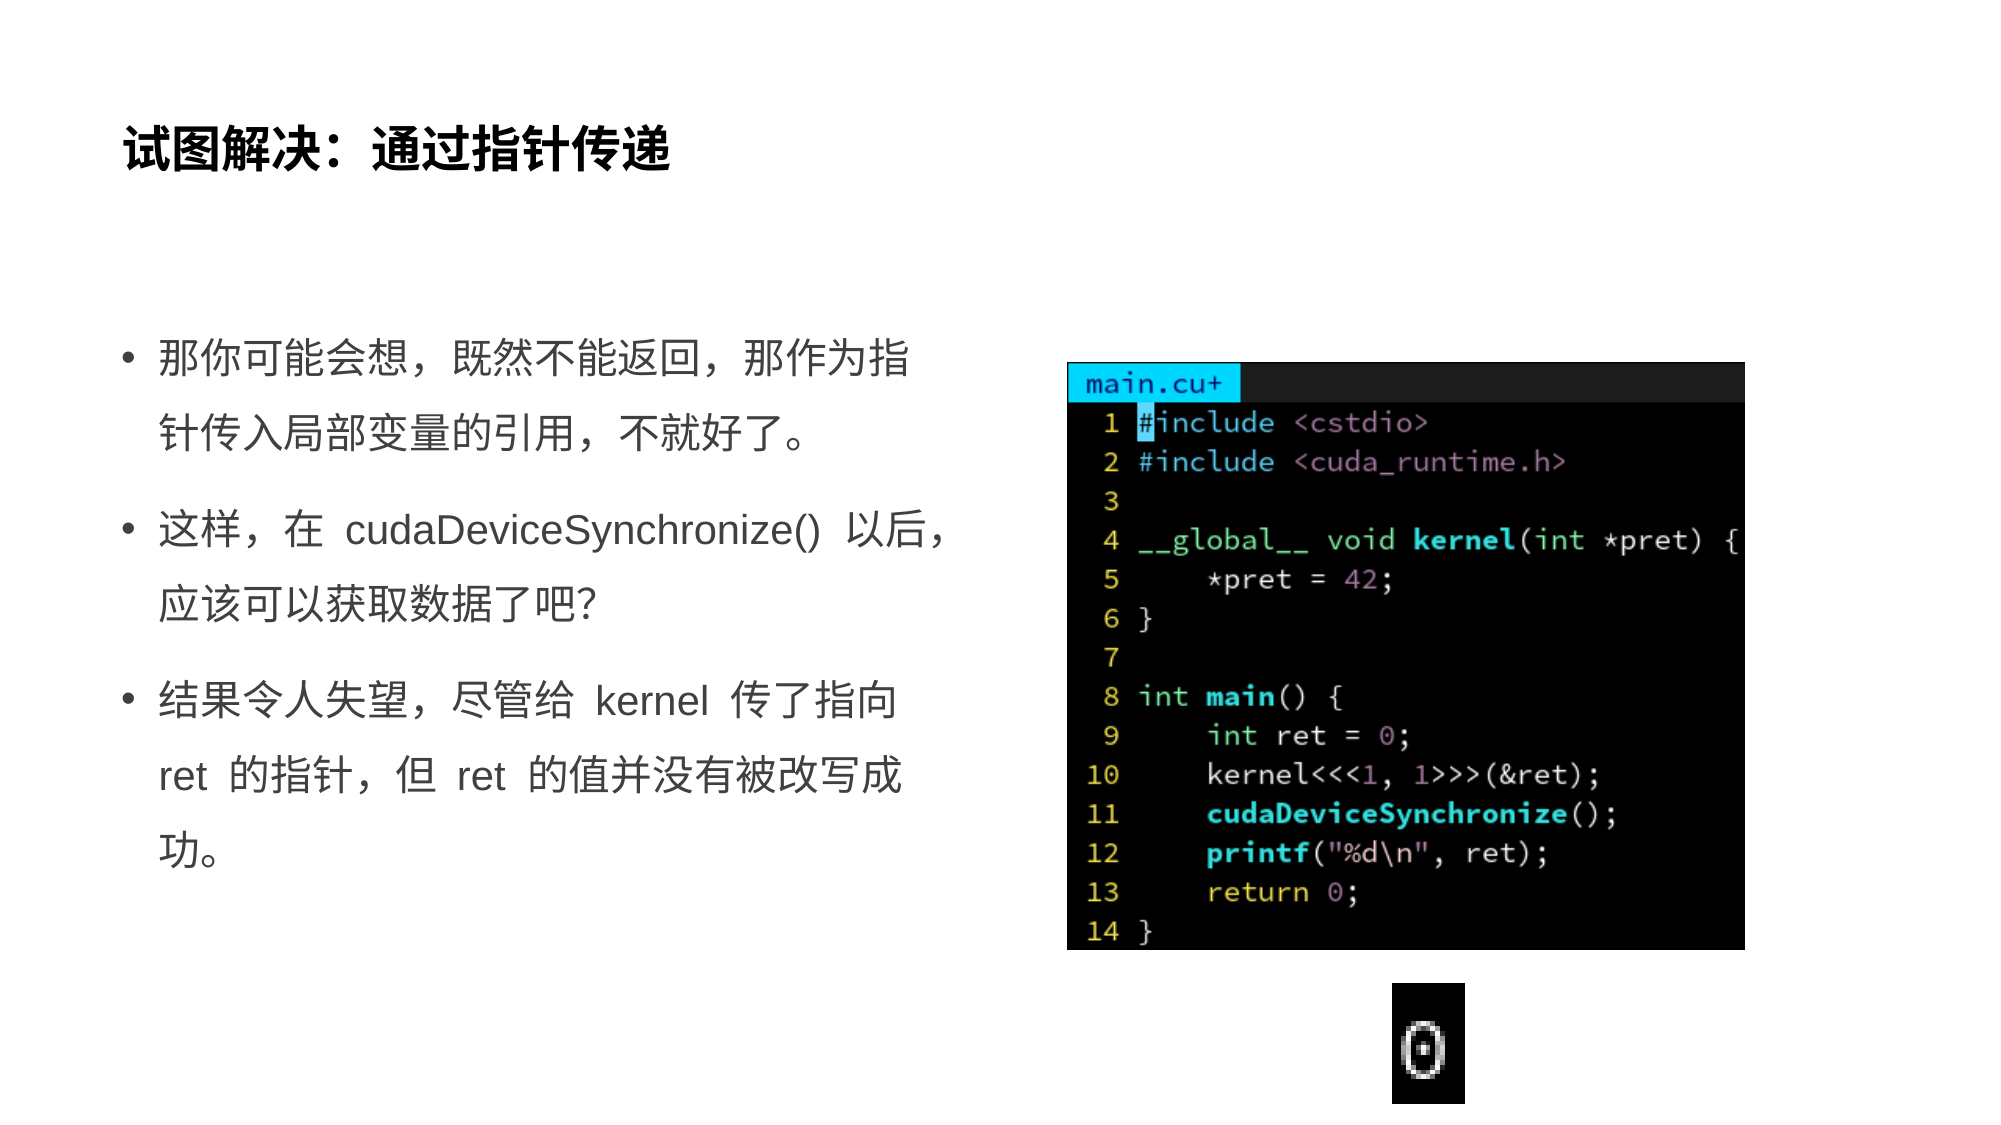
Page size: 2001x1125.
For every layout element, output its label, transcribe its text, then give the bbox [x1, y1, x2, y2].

picture [1392, 983, 1465, 1104]
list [1067, 362, 1745, 950]
list 那你可能会想，既然不能返回，那作为指针传入局部变量的引用，不就好了。 这样，在 cudaDeviceSynchronize() 以后，应该可以获取数据了吧？ 结果令人失望，尽管给 kernel 传了指向 ret 的指针，但 ret 的值并没有被改写成功。 [106, 299, 957, 1014]
title 试图解决：通过指针传递 [106, 42, 1832, 260]
